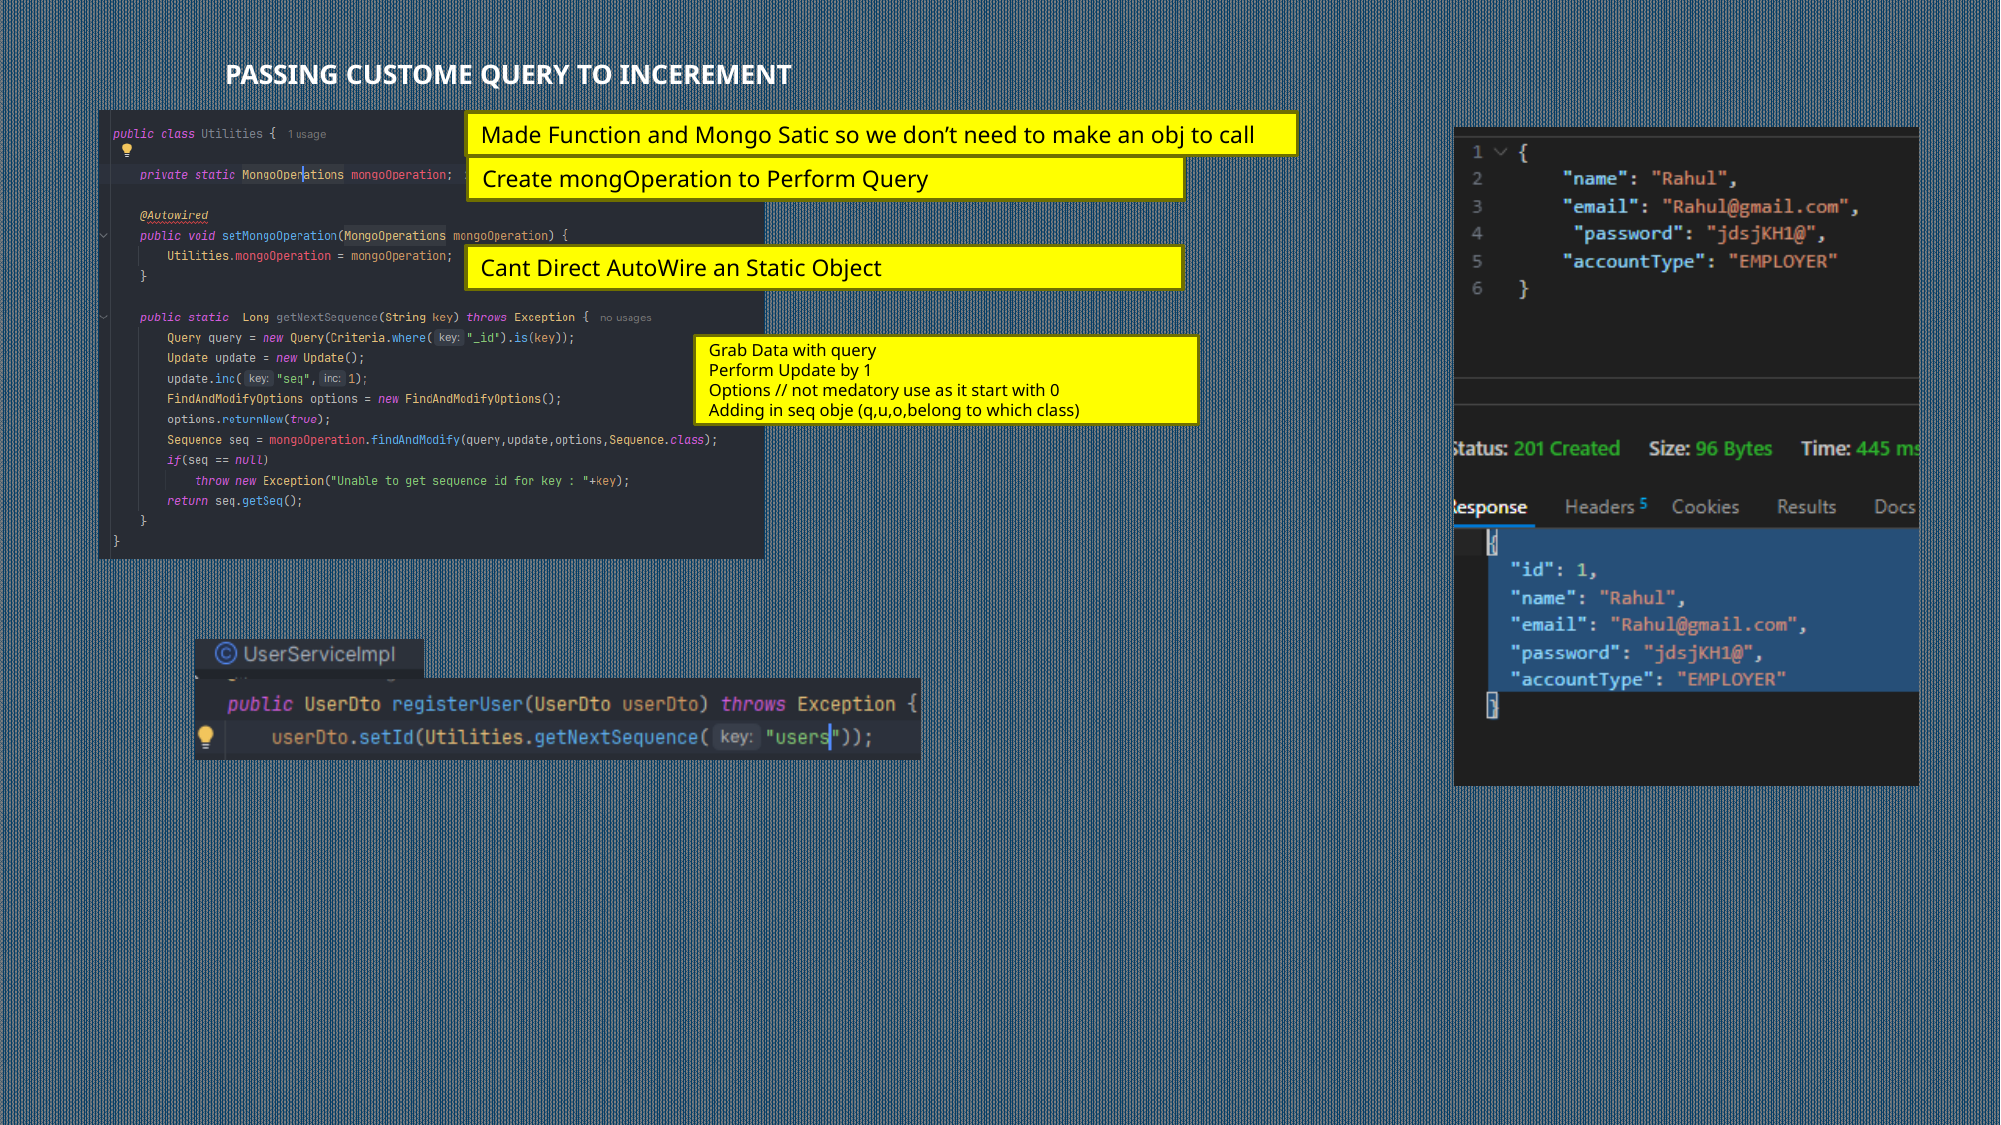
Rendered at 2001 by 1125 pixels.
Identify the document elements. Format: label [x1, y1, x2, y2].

text_box [80, 53, 1920, 786]
